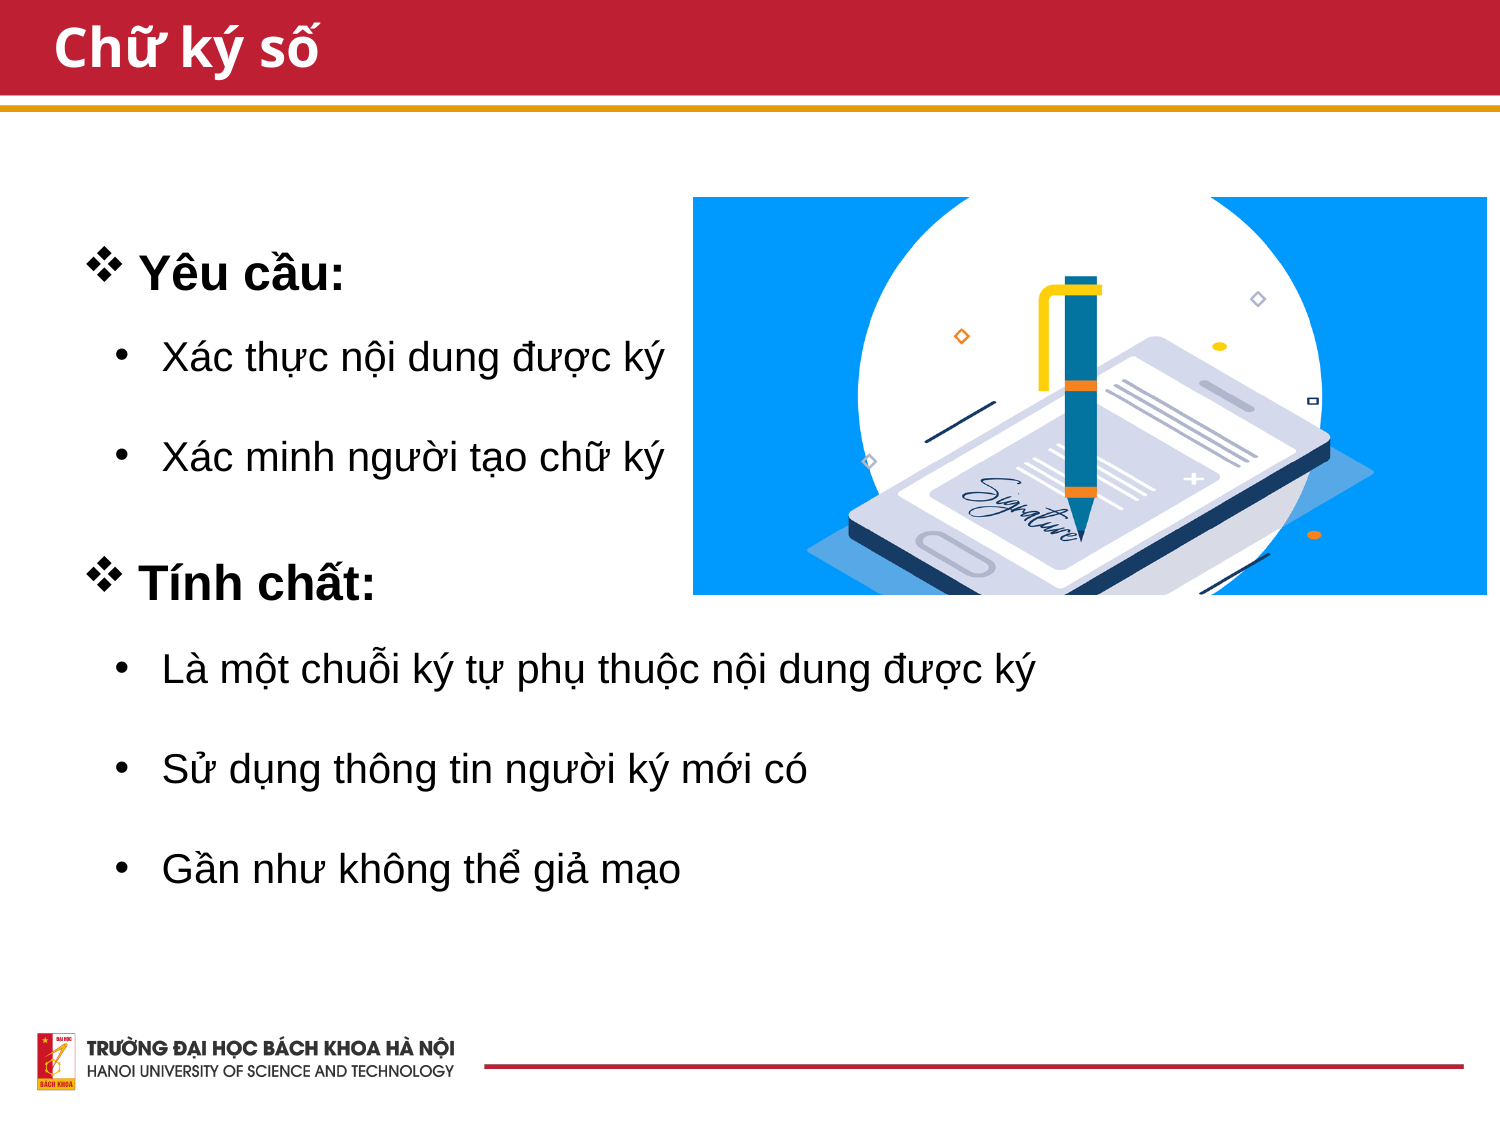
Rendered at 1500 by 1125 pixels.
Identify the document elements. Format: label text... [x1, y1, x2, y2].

text_box Là một chuỗi ký tự phụ thuộc nội dung được ký Sử dụng thông tin người ký mới có Gần như không thể giả mạo [99, 634, 1198, 900]
text_box Xác thực nội dung được ký Xác minh người tạo chữ ký [99, 321, 693, 487]
text_box Yêu cầu: [67, 233, 495, 308]
text_box Tính chất: [67, 542, 410, 618]
title Chữ ký số [38, 12, 1462, 87]
picture [0, 0, 1500, 1125]
